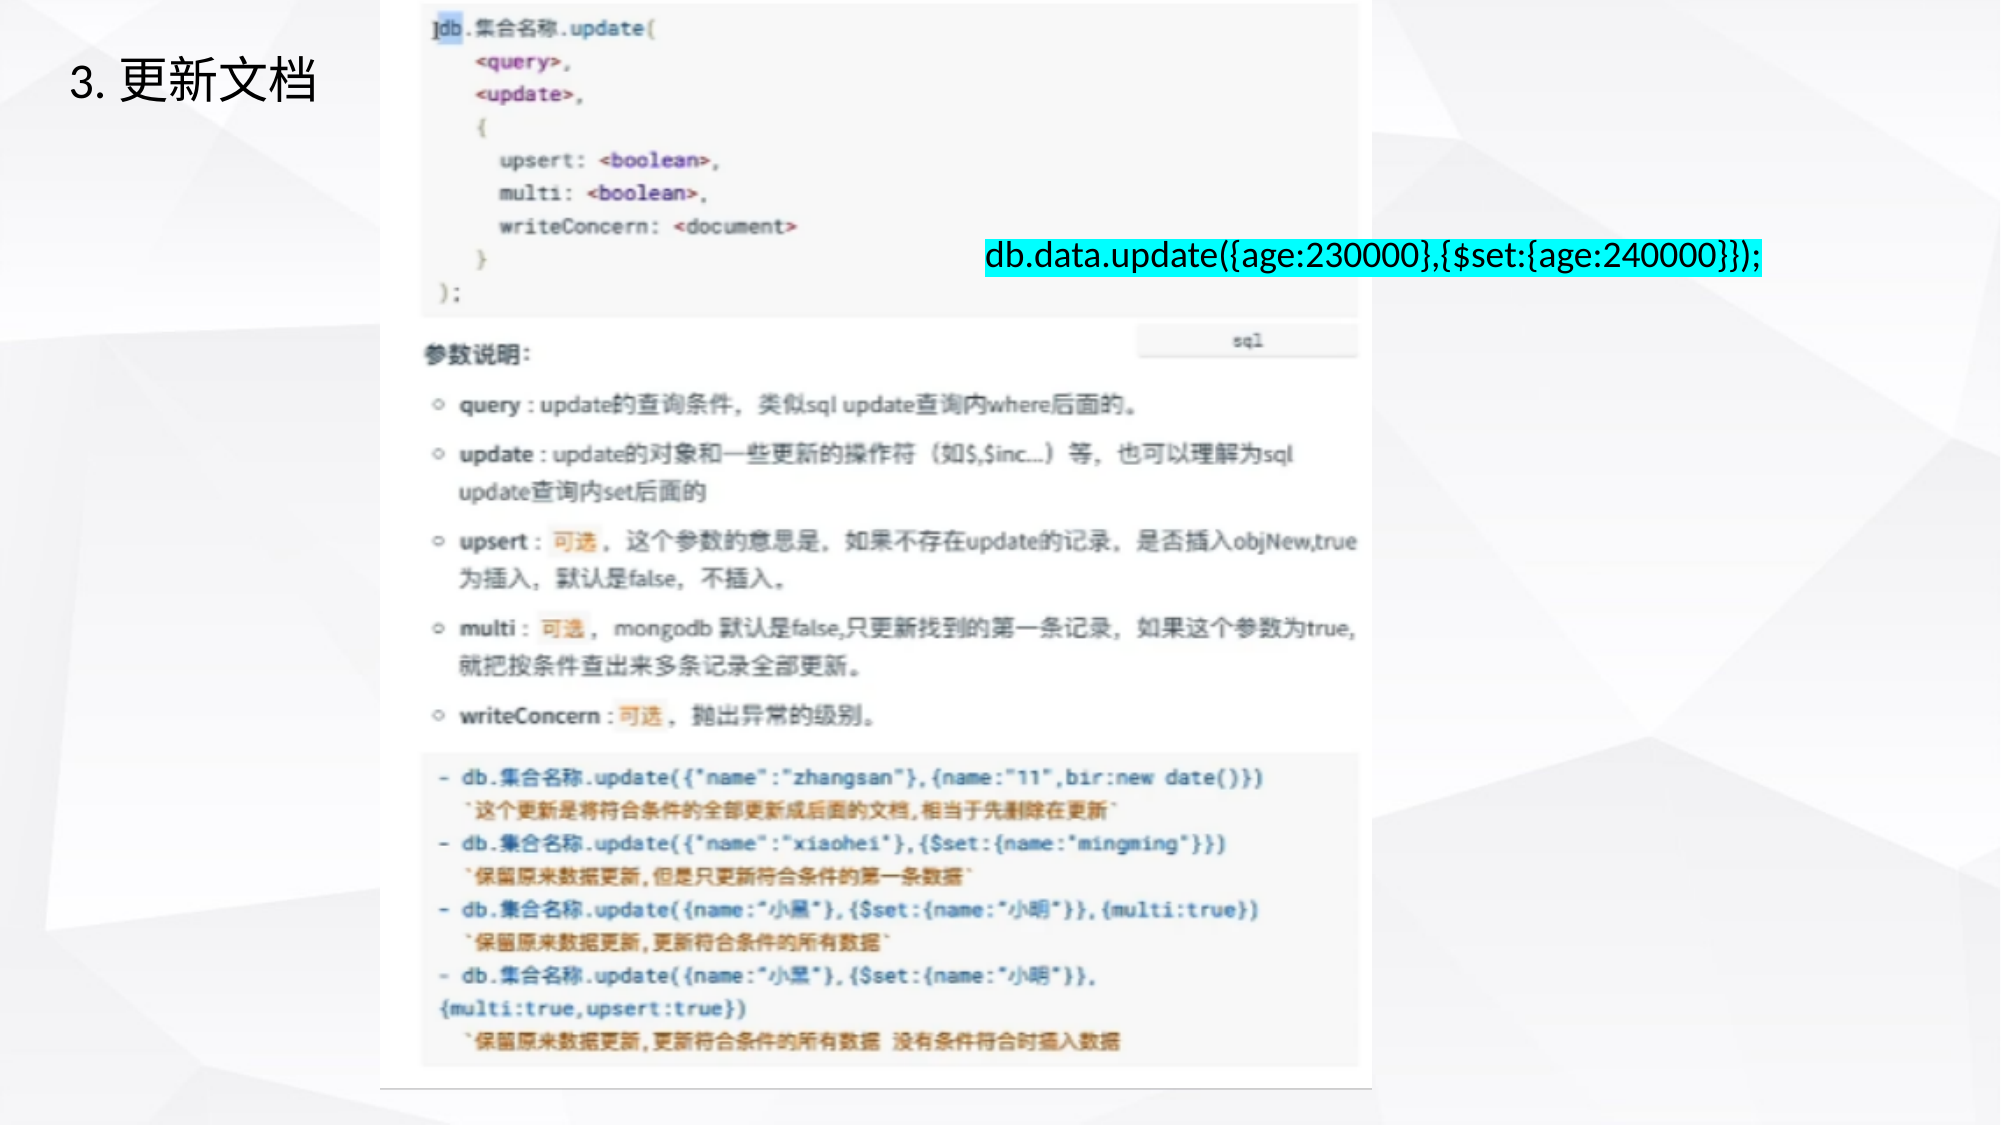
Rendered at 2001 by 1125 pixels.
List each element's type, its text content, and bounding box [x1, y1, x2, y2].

text_box db.data.update({age:230000},{$set:{age:240000}}); [1373, 222, 1971, 281]
picture [0, 0, 2001, 1125]
text_box 3.更新文档 [53, 41, 380, 116]
